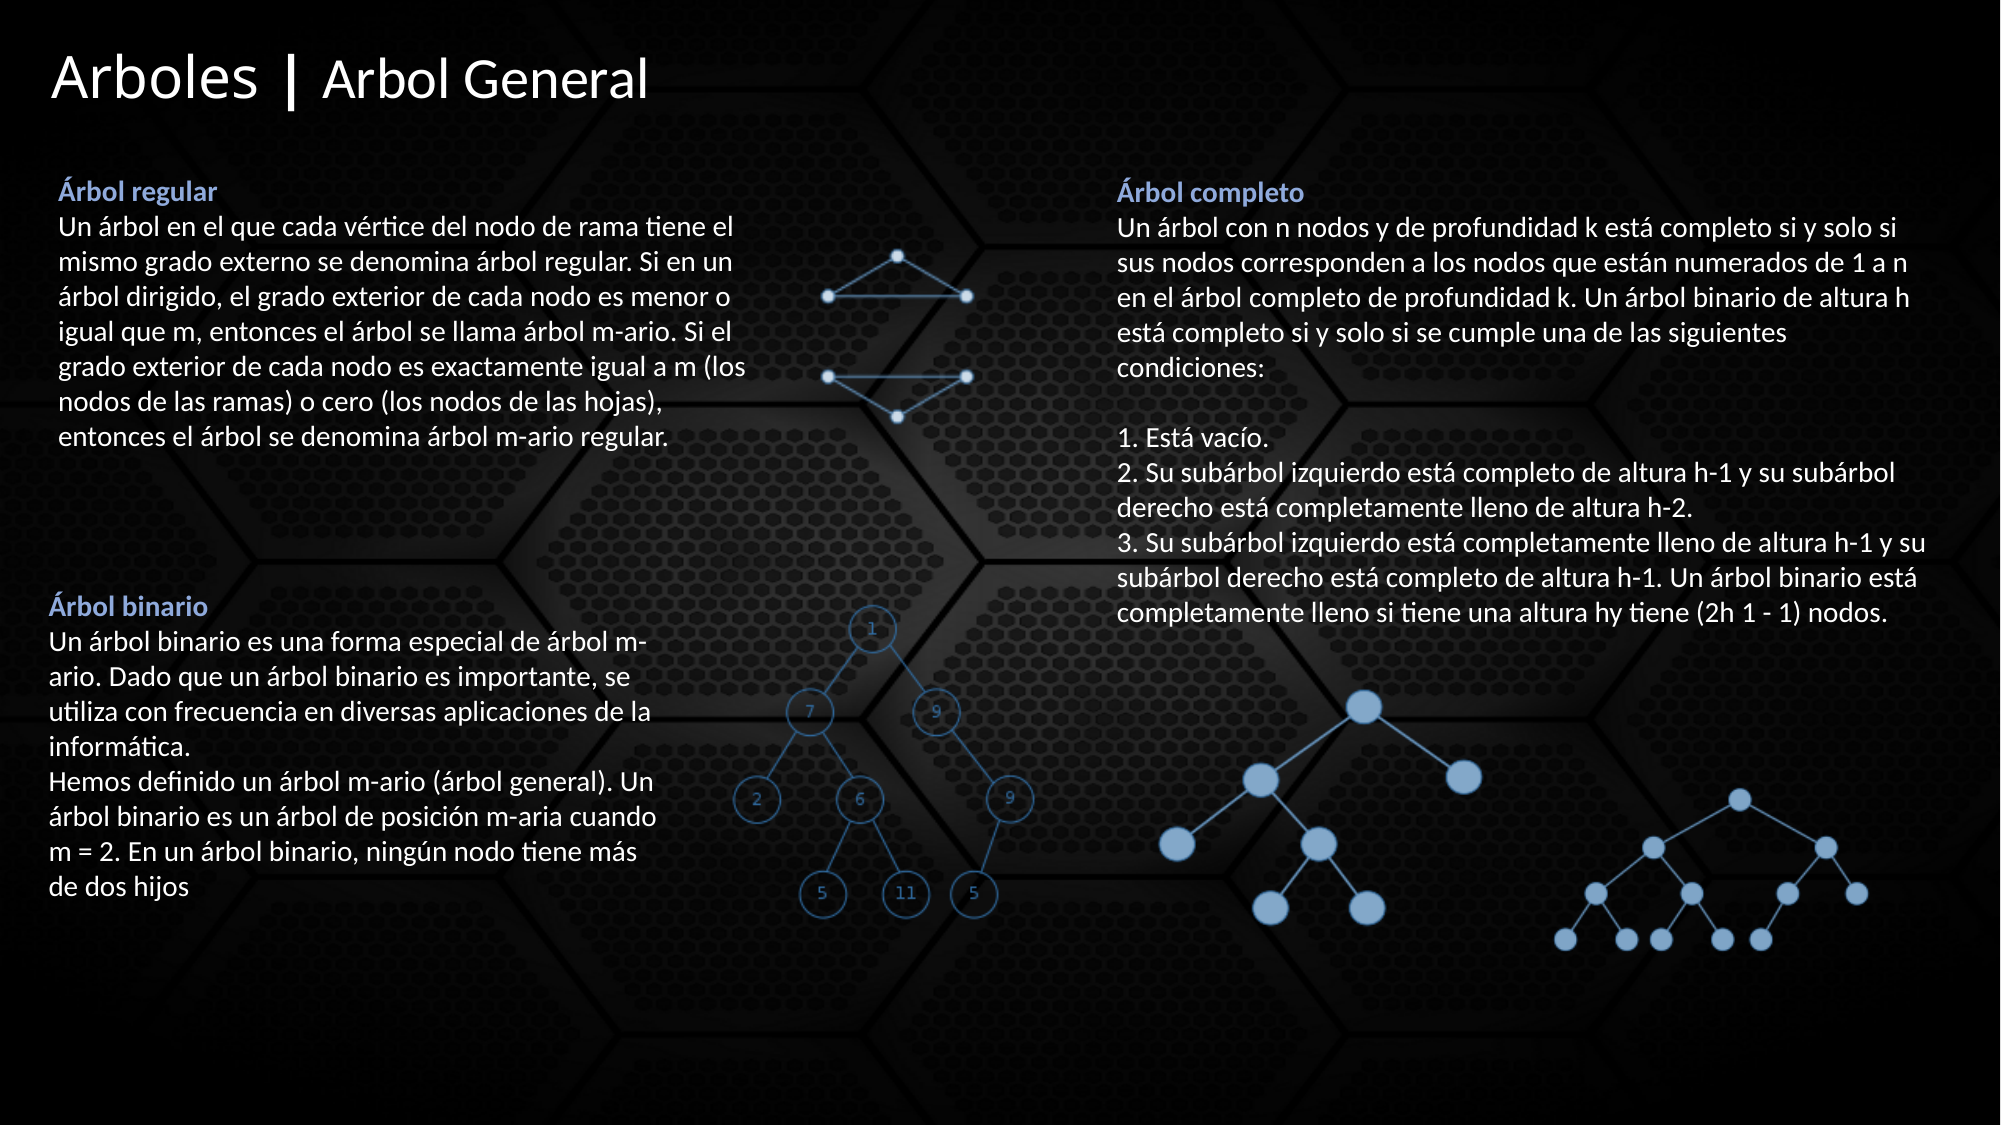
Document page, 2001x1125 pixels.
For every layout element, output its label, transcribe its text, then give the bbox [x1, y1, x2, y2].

text_box Árbol binario Un árbol binario es una forma especial de árbol m-ario. Dado que un árbol binario es importante, se utiliza con frecuencia en diversas aplicaciones de la informática. Hemos definido un árbol m-ario (árbol general). Un árbol binario es un árbol de posición m-aria cuando m = 2. En un árbol binario, ningún nodo tiene más de dos hijos [33, 580, 679, 910]
picture [0, 0, 2001, 1125]
text_box Arboles | Arbol General [36, 32, 665, 118]
text_box Árbol regular Un árbol en el que cada vértice del nodo de rama tiene el mismo grado externo se denomina árbol regular. Si en un árbol dirigido, el grado exterior de cada nodo es menor o igual que m, entonces el árbol se llama árbol m-ario. Si el grado exterior de cada nodo es exactamente igual a m (los nodos de las ramas) o cero (los nodos de las hojas), entonces el árbol se denomina árbol m-ario regular. [43, 165, 774, 460]
text_box Árbol completo Un árbol con n nodos y de profundidad k está completo si y solo si sus nodos corresponden a los nodos que están numerados de 1 a n en el árbol completo de profundidad k. Un árbol binario de altura h está completo si y solo si se cumple una de las siguientes condiciones: 1. Está vacío. 2. Su subárbol izquierdo está completo de altura h-1 y su subárbol derecho está completamente lleno de altura h-2. 3. Su subárbol izquierdo está completamente lleno de altura h-1 y su subárbol derecho está completo de altura h-1. Un árbol binario está completamente lleno si tiene una altura hy tiene (2h 1 - 1) nodos. [1102, 166, 1952, 706]
